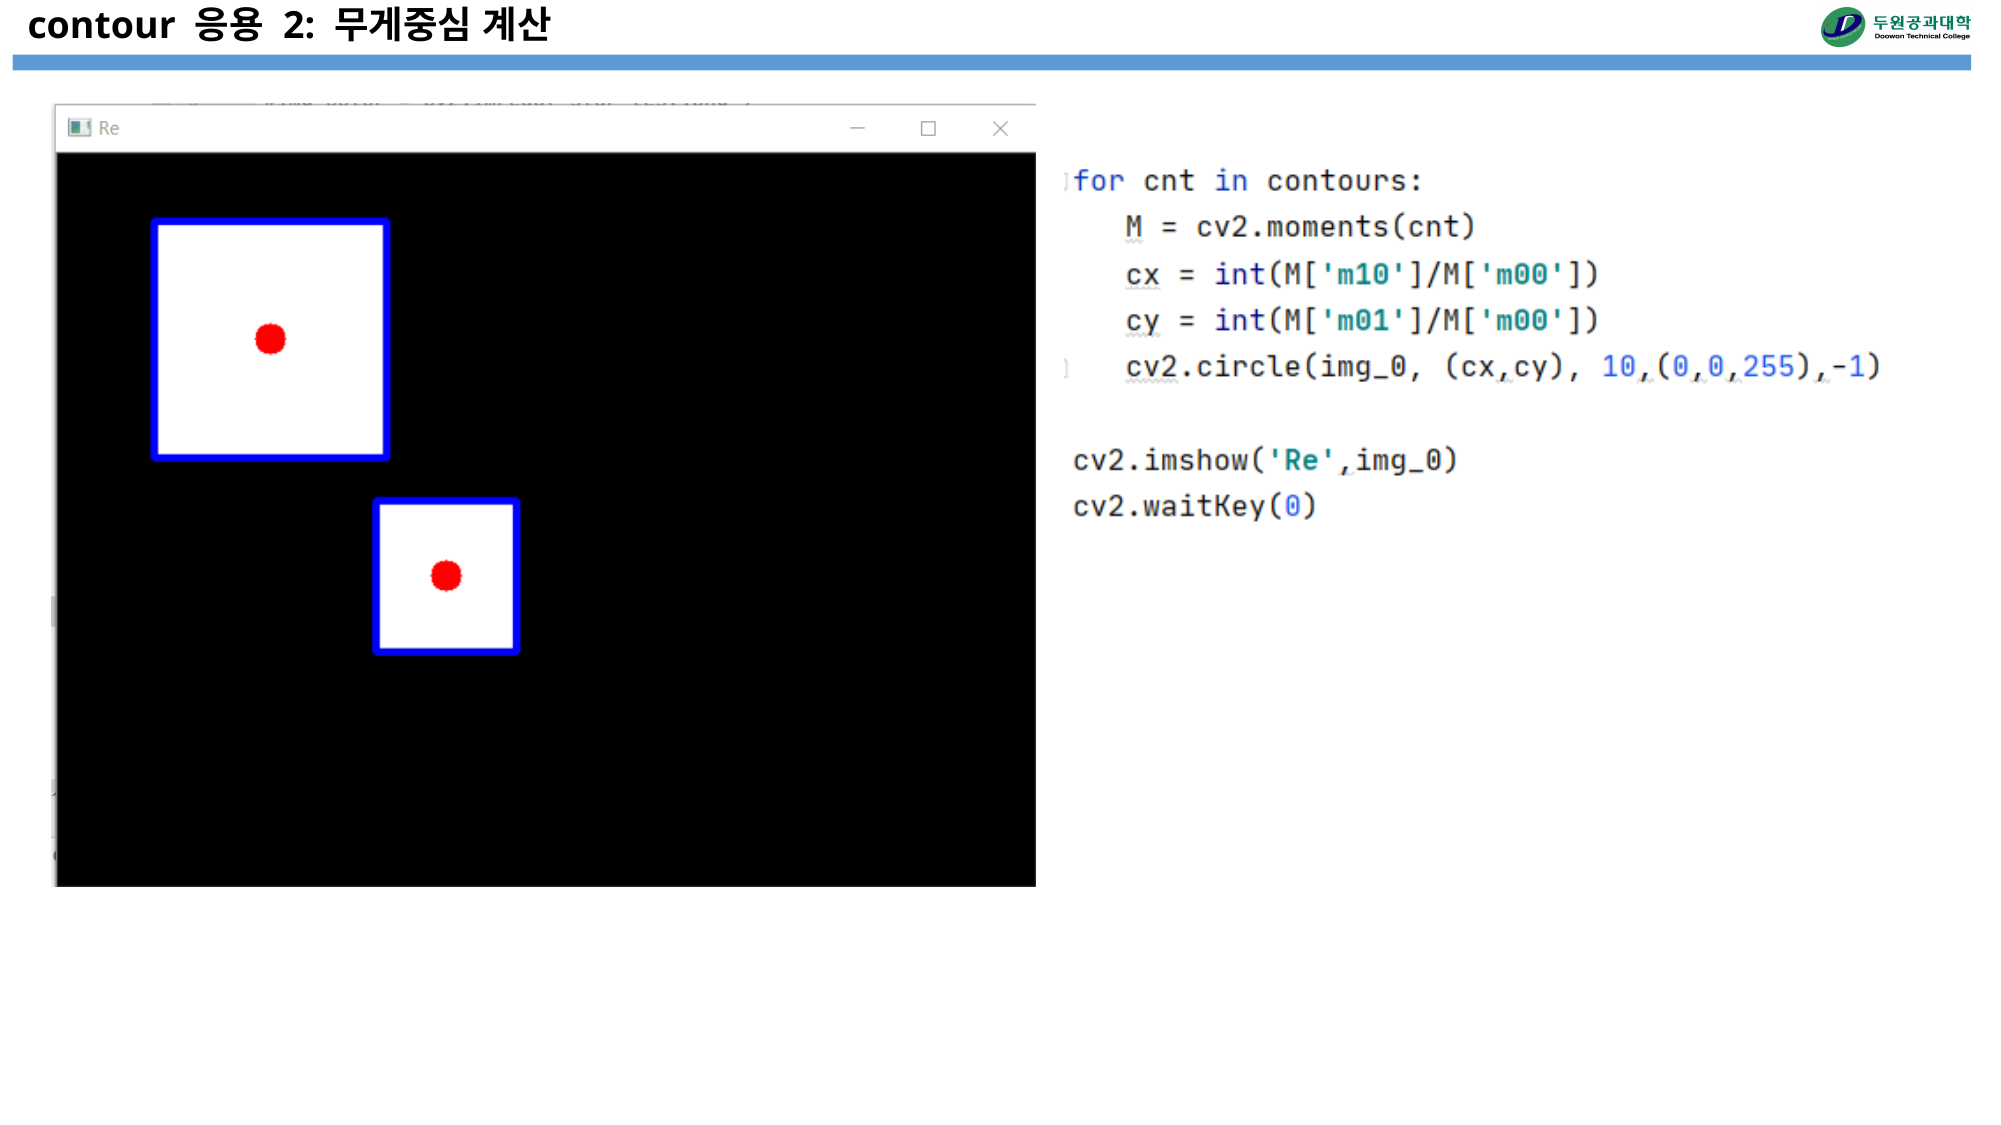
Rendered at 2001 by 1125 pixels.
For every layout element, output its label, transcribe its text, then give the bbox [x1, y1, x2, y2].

picture [1064, 152, 1891, 527]
title contour 응용 2: 무게중심 계산 [12, 2, 1972, 50]
picture [51, 103, 1036, 887]
